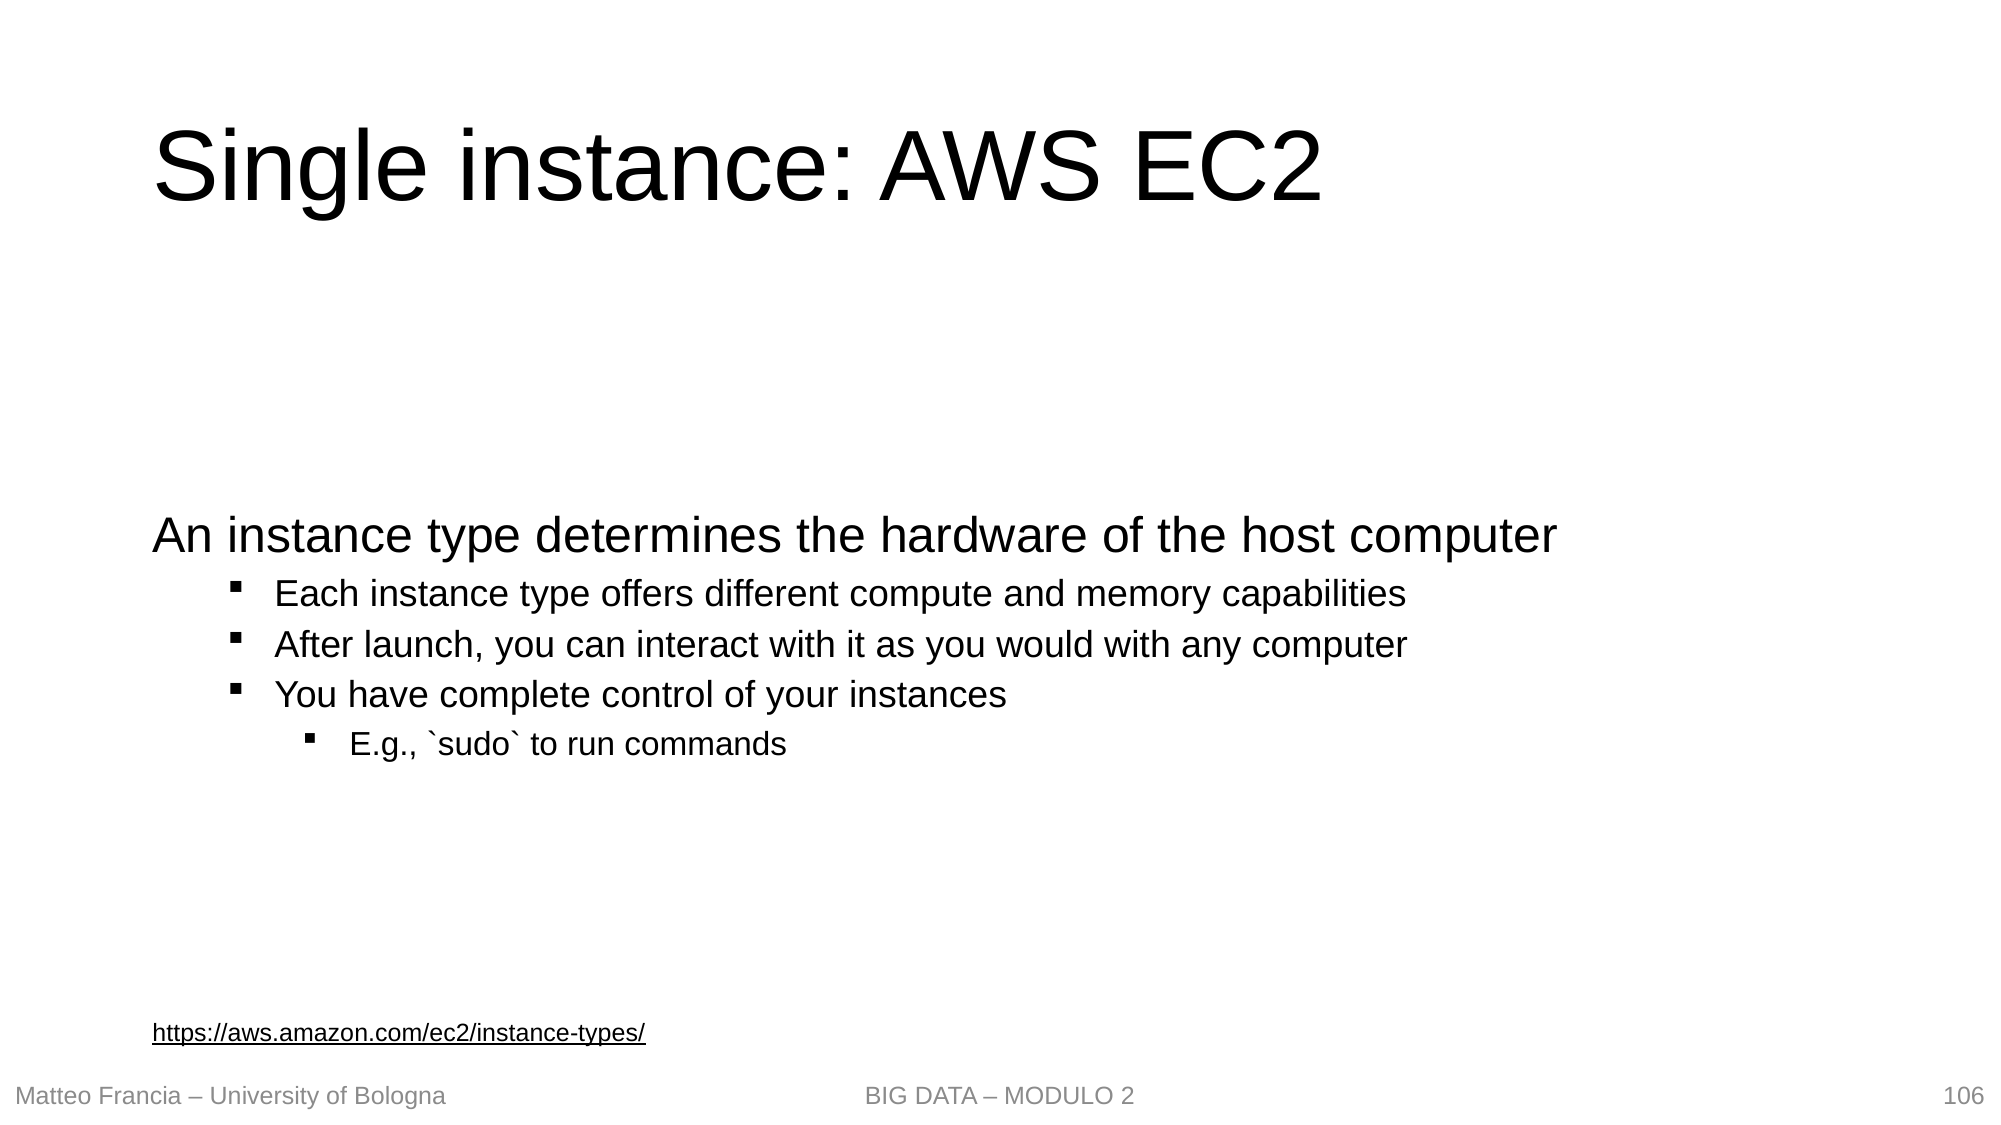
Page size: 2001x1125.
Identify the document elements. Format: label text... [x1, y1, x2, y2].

list An instance type determines the hardware of the host computer Each instance type offers different compute and memory capabilities After launch, you can interact with it as you would with any computer You have complete control of your instances E.g., `sudo` to run commands [137, 278, 1863, 993]
footer Matteo Francia – University of Bologna [0, 1065, 466, 1125]
title Single instance: AWS EC2 [137, 59, 1863, 278]
list https://aws.amazon.com/ec2/instance-types/ [137, 1003, 1863, 1064]
slide_number 106 [1550, 1065, 2000, 1125]
